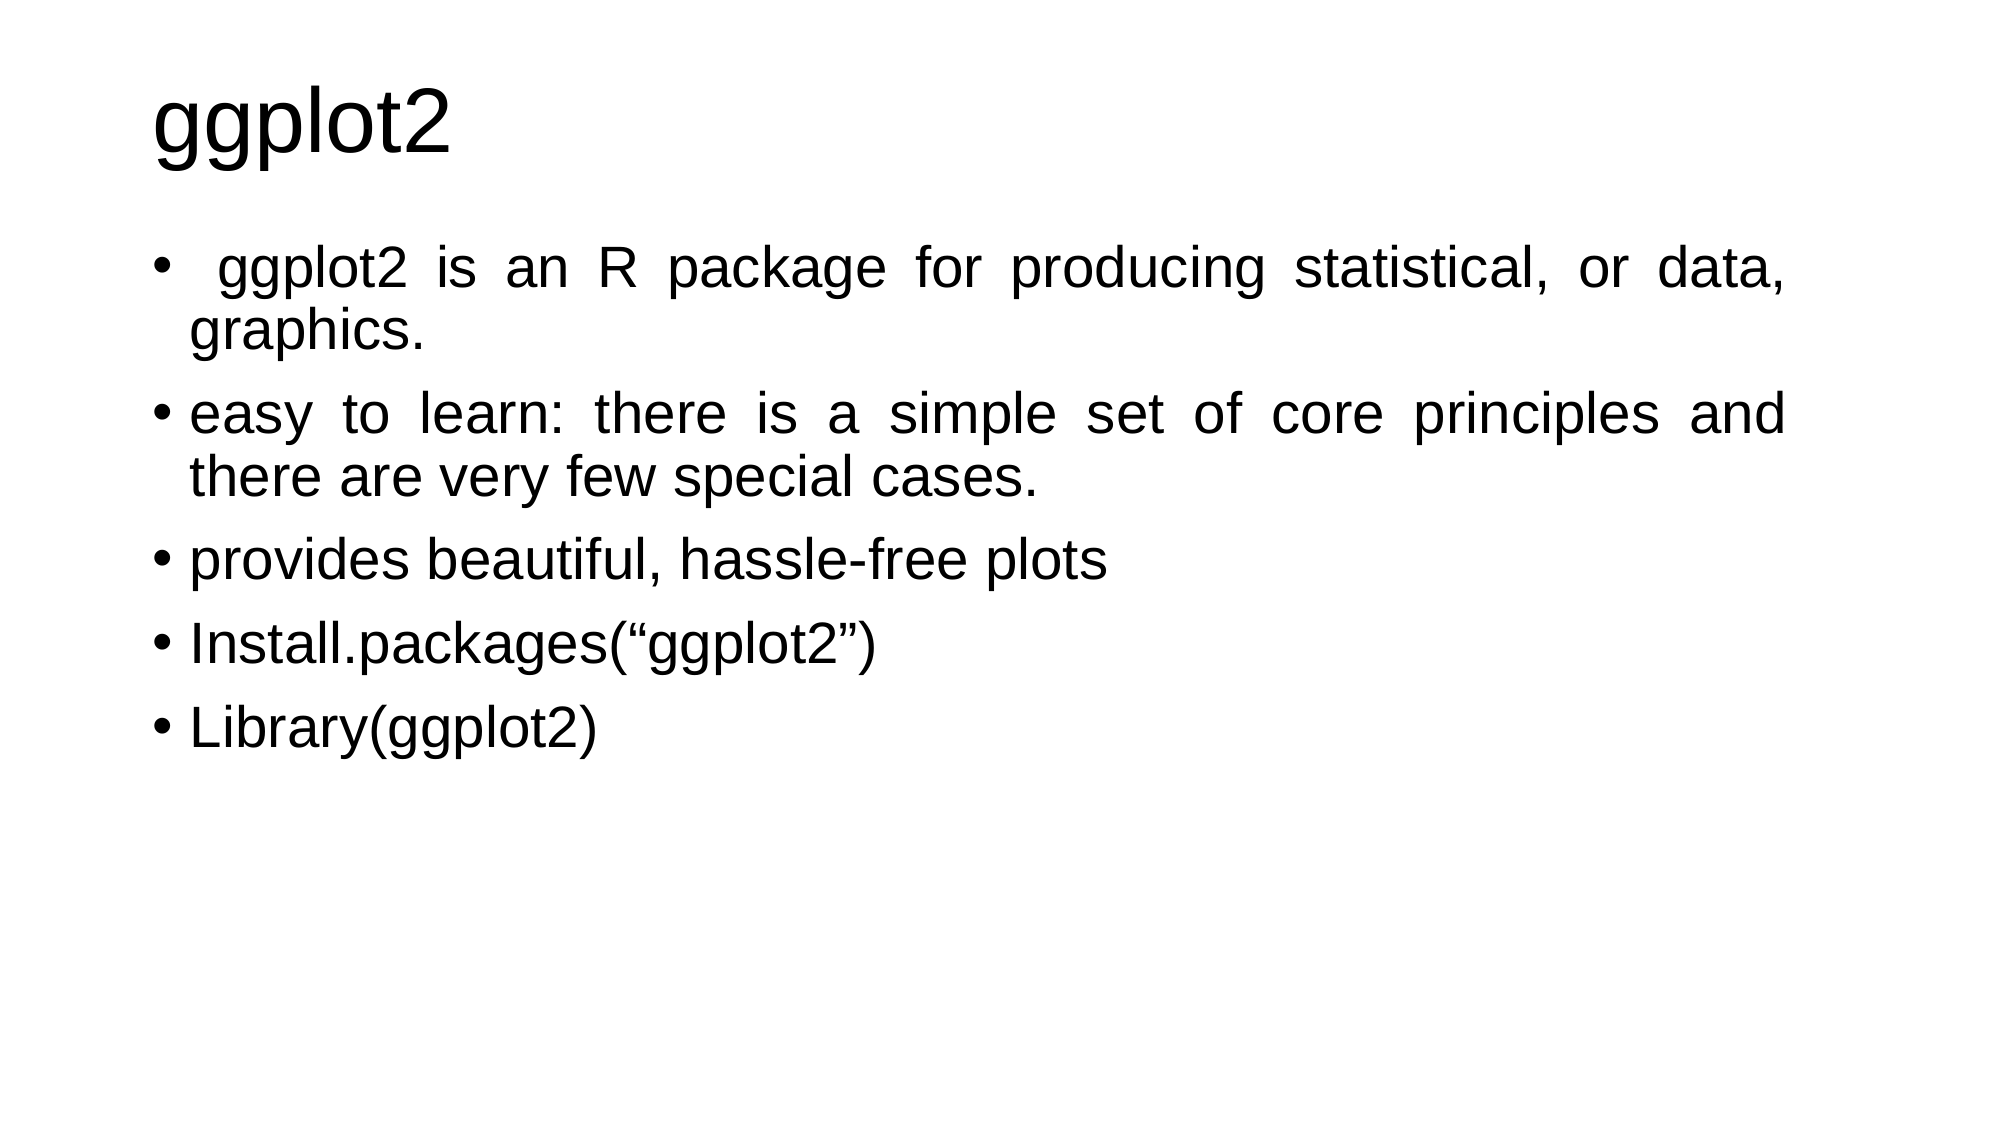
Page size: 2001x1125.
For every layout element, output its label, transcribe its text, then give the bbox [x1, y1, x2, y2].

title ggplot2 [137, 38, 477, 208]
list ggplot2 is an R package for producing statistical, or data, graphics. easy to learn: there is a simple set of core principles and there are very few special cases. provides beautiful, hassle-free plots Install.packages(“ggplot2”) Library(ggplot2) [137, 229, 1805, 950]
